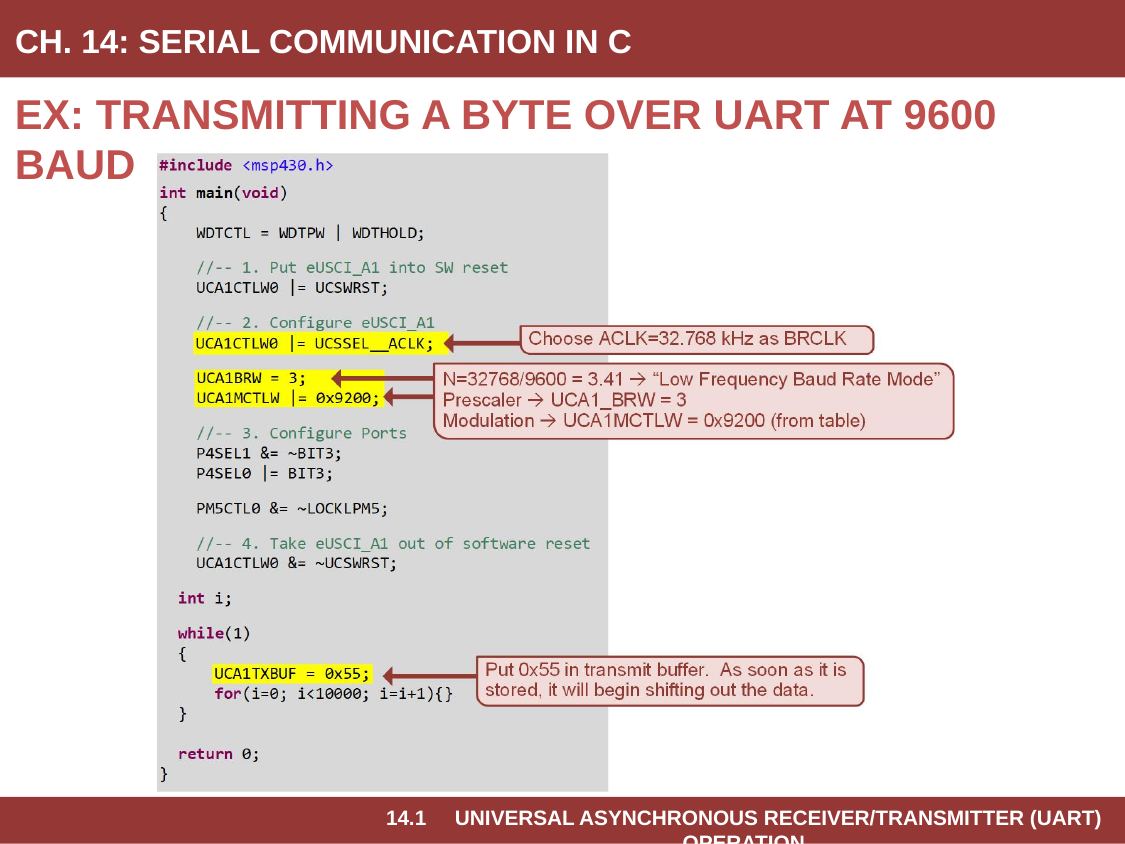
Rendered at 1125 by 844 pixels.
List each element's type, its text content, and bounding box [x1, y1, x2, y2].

text_box Ex: Transmitting a Byte Over UART at 9600 Baud [0, 80, 1088, 196]
title Ch. 14: Serial Communication in C [0, 1, 1125, 78]
text_box [0, 795, 362, 844]
subtitle 14.1 Universal Asynchronous Receiver/Transmitter (UART) Operation [362, 796, 1125, 844]
picture [149, 150, 955, 792]
